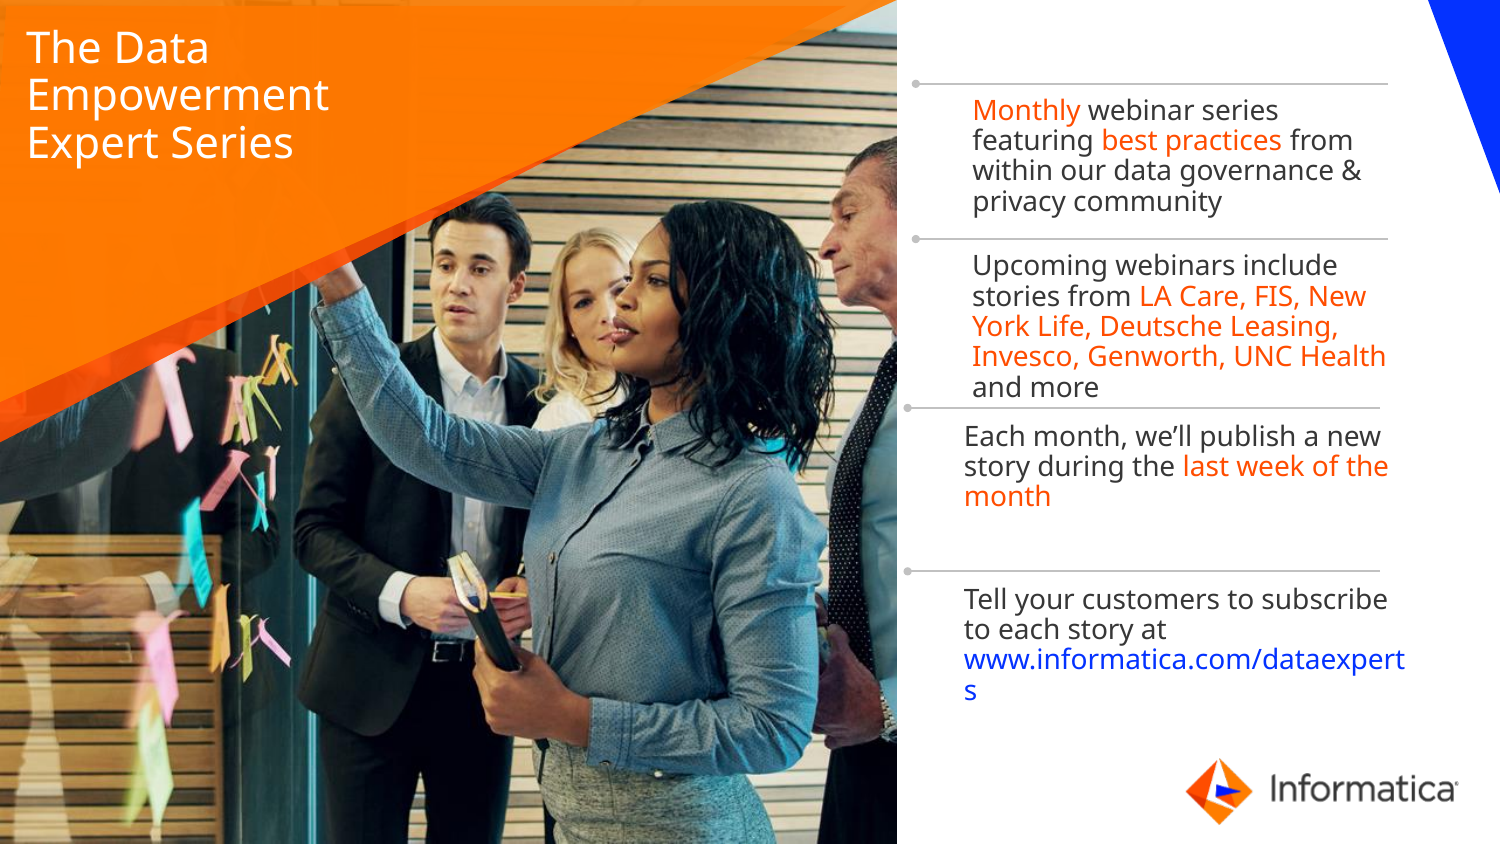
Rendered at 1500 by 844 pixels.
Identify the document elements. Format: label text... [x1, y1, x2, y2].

picture [0, 0, 897, 844]
text_box Tell your customers to subscribe to each story at www.informatica.com/dataexperts [963, 585, 1406, 709]
text_box Upcoming webinars include stories from LA Care, FIS, New York Life, Deutsche Leasing, Invesco, Genworth, UNC Health and more [972, 251, 1415, 376]
picture [1169, 739, 1475, 844]
text_box Each month, we’ll publish a new story during the last week of the month [963, 421, 1406, 546]
text_box Monthly webinar series featuring best practices from within our data governance & privacy community [972, 95, 1406, 220]
